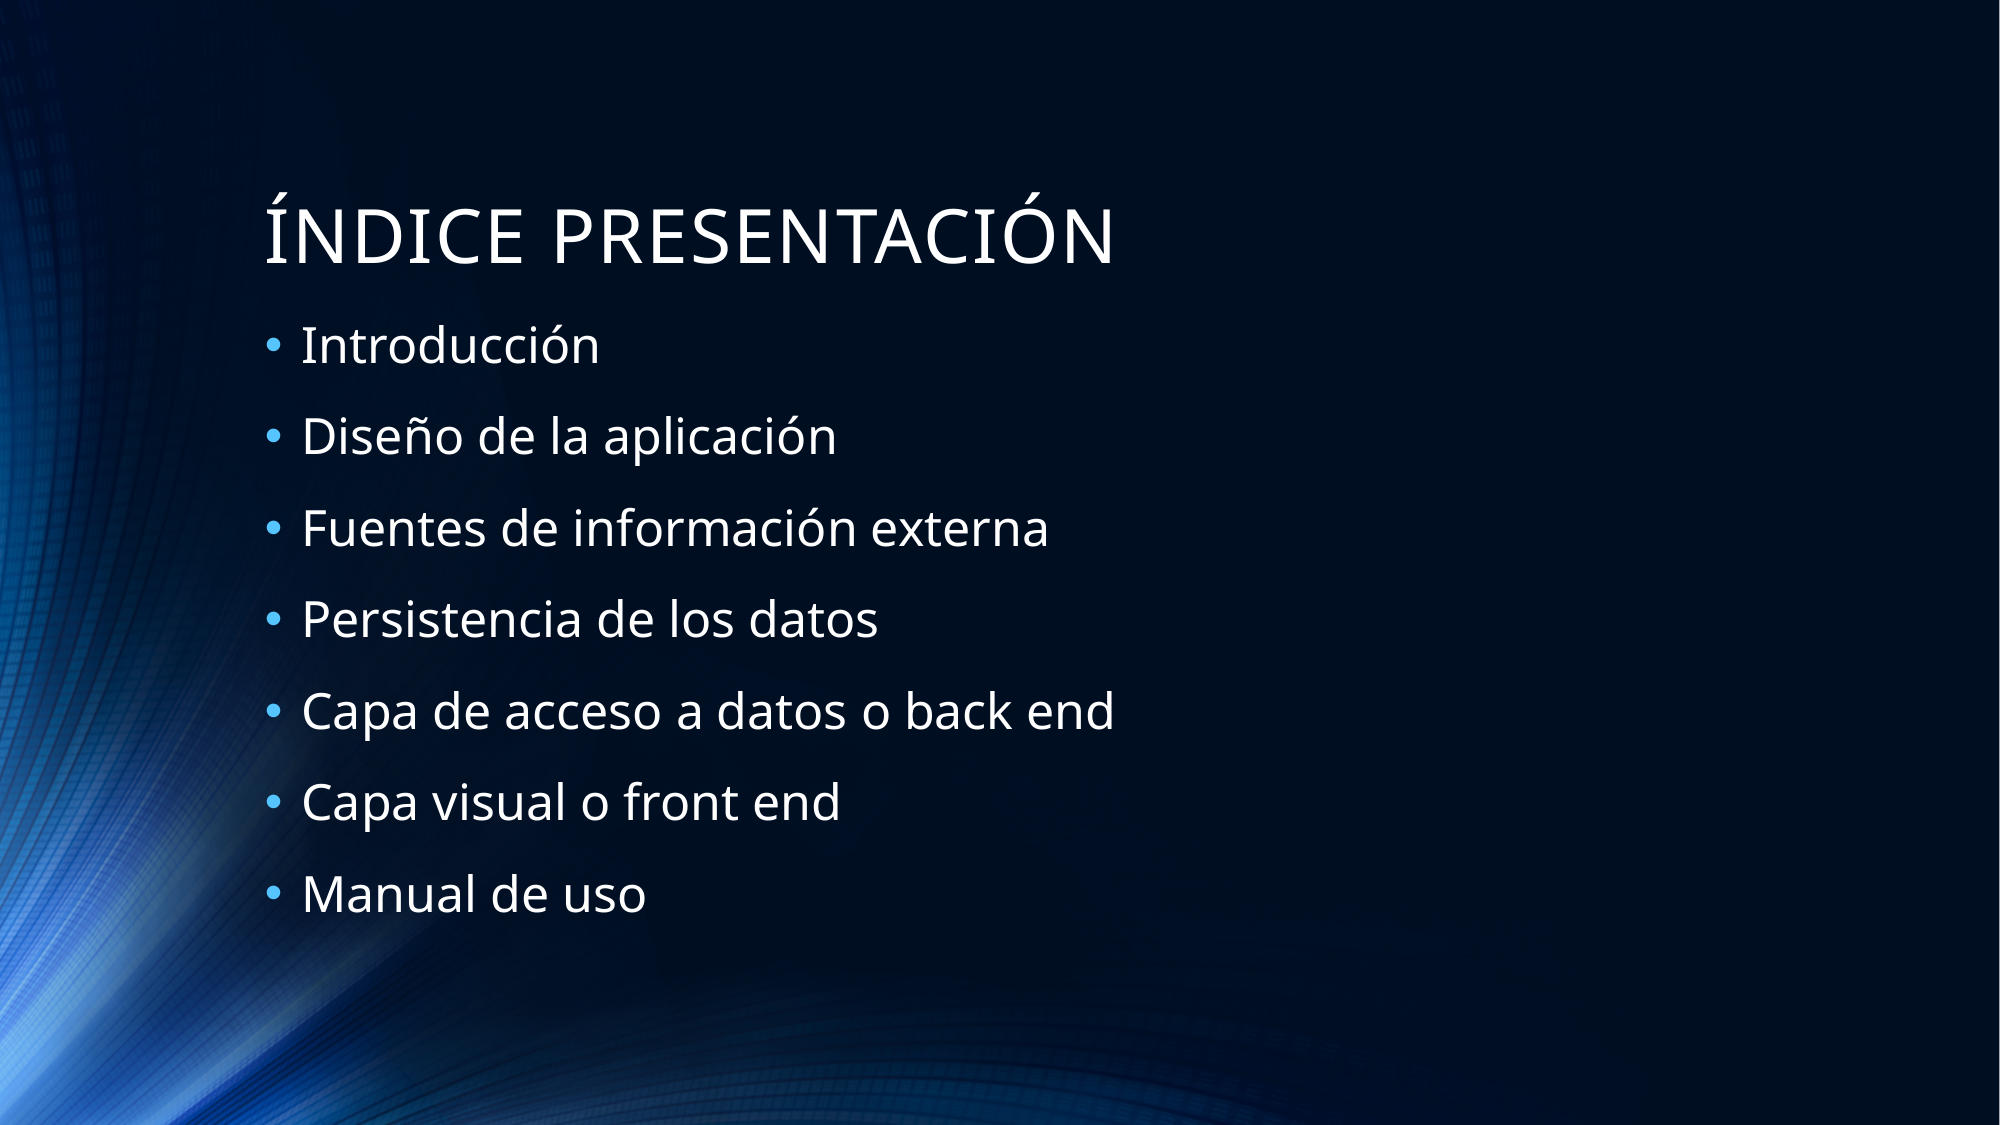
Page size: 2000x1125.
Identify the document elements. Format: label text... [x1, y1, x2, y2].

title ÍNDICE PRESENTACIÓN [249, 62, 1750, 288]
list Introducción Diseño de la aplicación Fuentes de información externa Persistencia de los datos Capa de acceso a datos o back end Capa visual o front end Manual de uso [249, 312, 1749, 988]
picture [0, 0, 2000, 1125]
